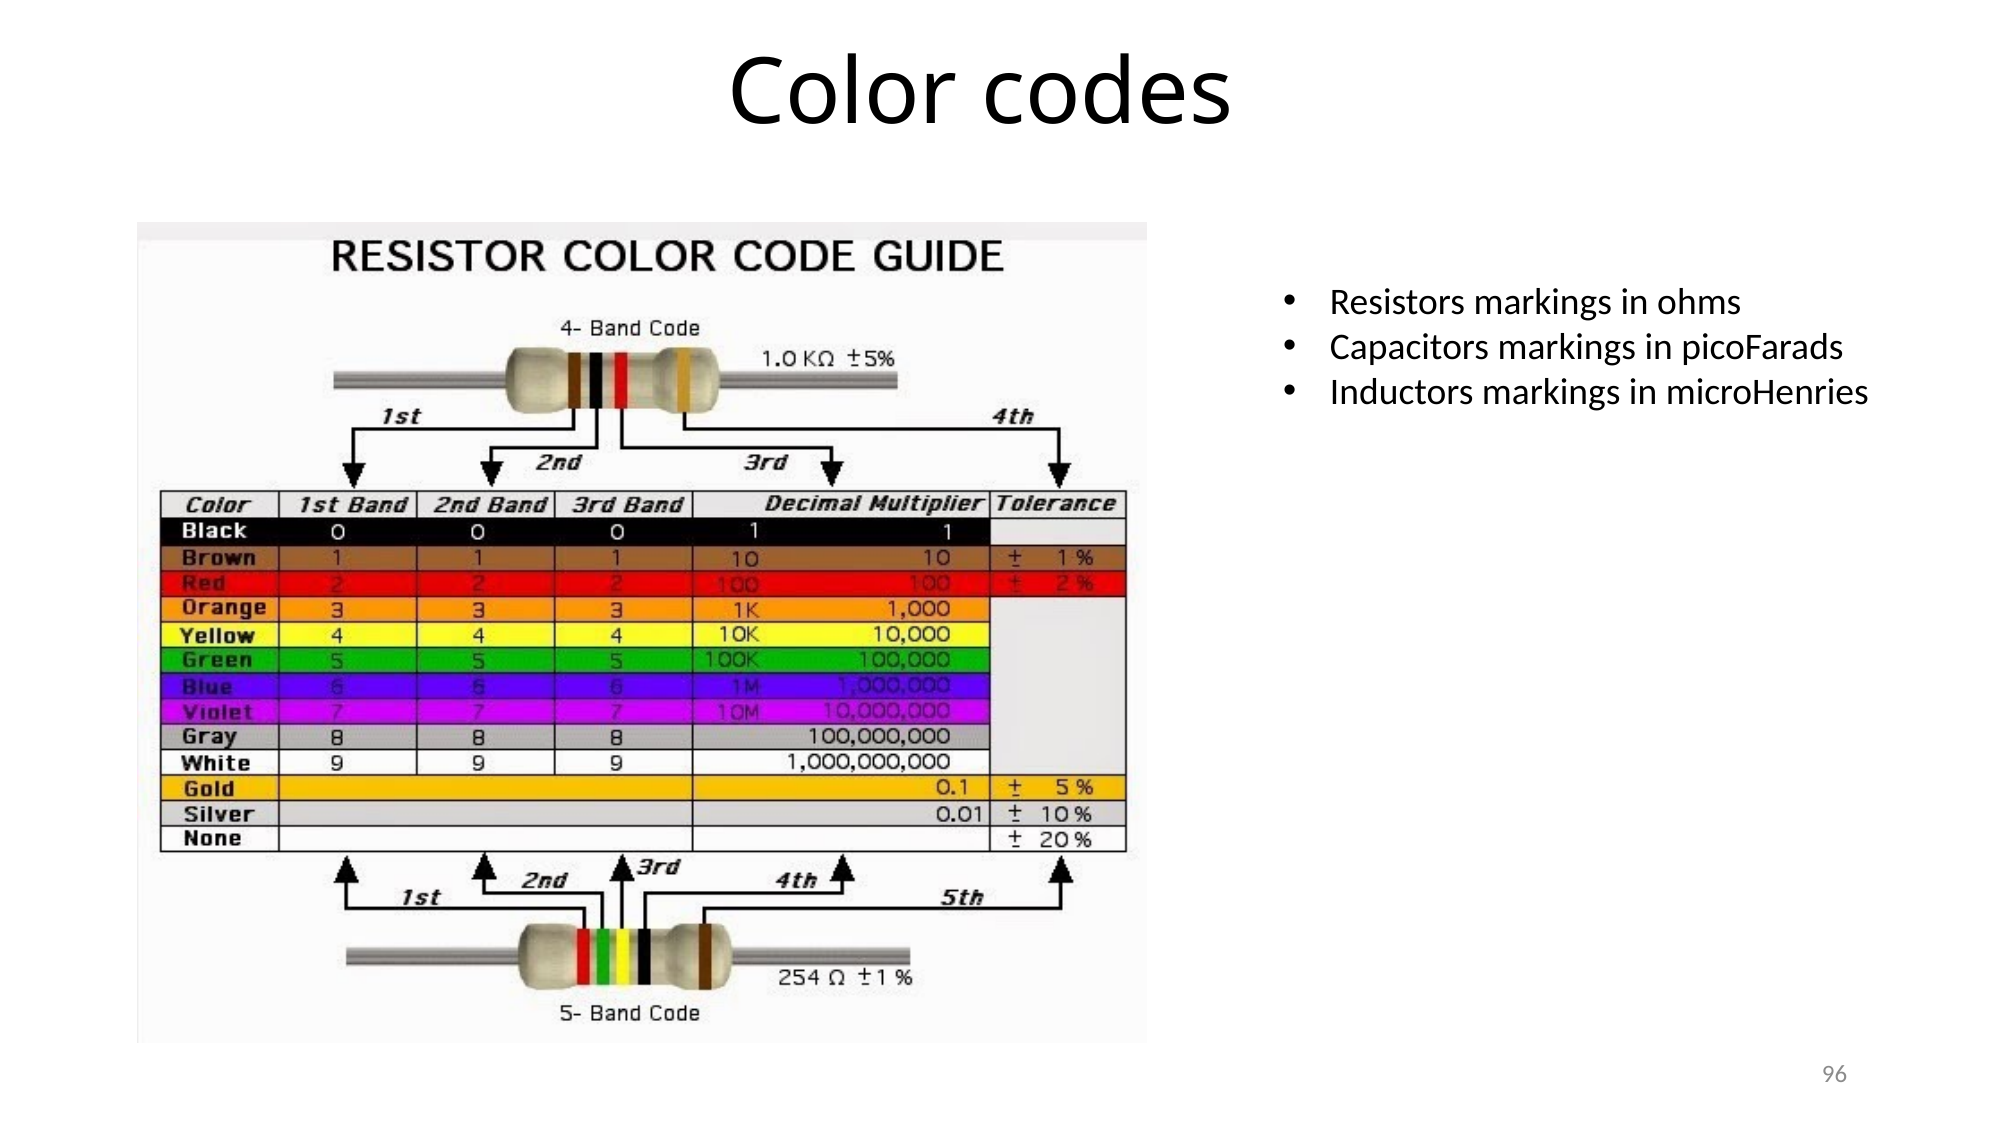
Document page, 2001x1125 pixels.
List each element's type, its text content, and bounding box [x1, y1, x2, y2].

text_box Resistors markings in ohms Capacitors markings in picoFarads Inductors markings in microHenries [1268, 270, 1906, 420]
title Color codes [117, 22, 1843, 165]
picture [137, 222, 1147, 1043]
slide_number 96 [1412, 1042, 1863, 1103]
